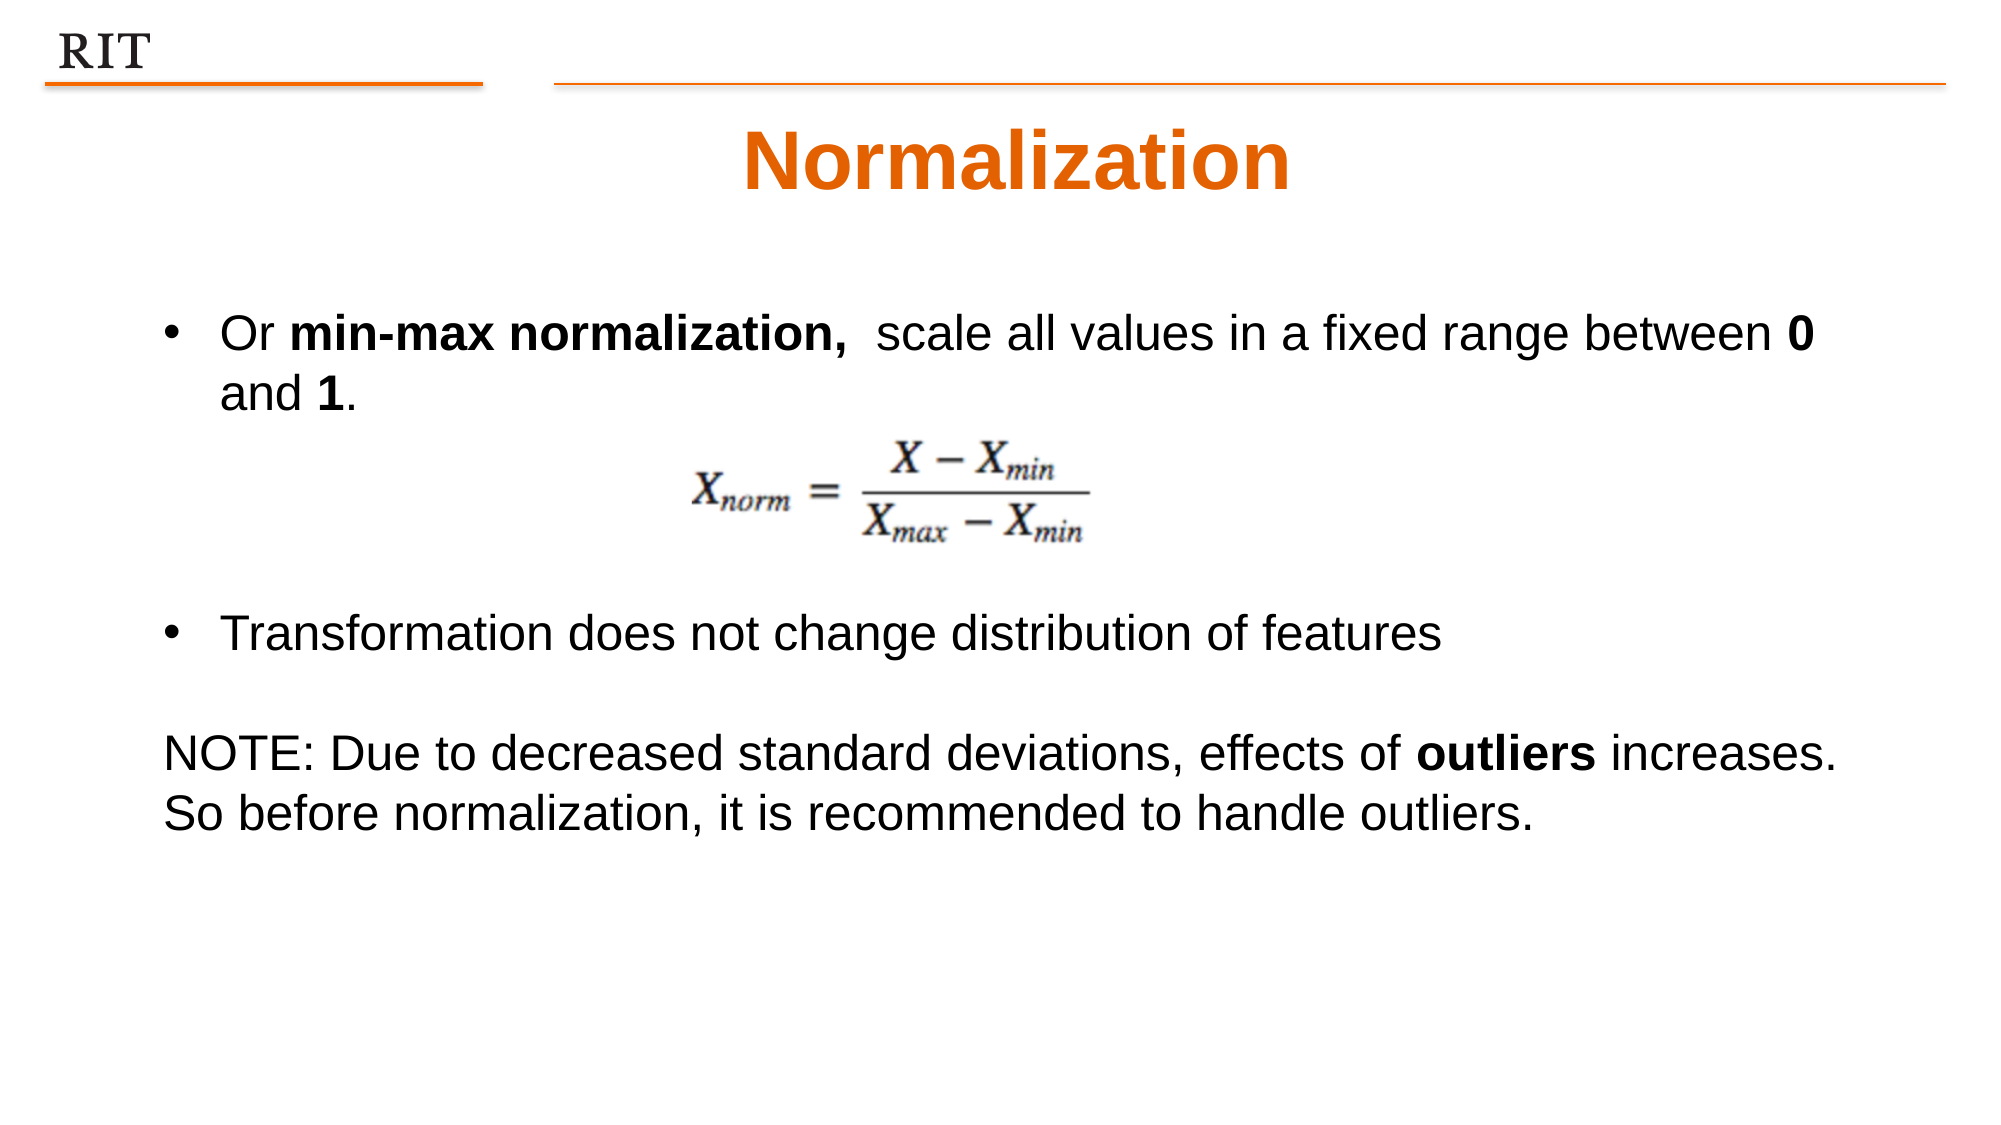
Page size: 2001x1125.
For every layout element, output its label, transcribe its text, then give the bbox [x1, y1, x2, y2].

picture [632, 377, 1173, 584]
text_box Or min-max normalization, scale all values in a fixed range between 0 and 1. Transformation does not change distribution of features NOTE: Due to decreased standard deviations, effects of outliers increases. So before normalization, it is recommended to handle outliers. [143, 280, 1905, 966]
title Normalization [117, 114, 1918, 198]
